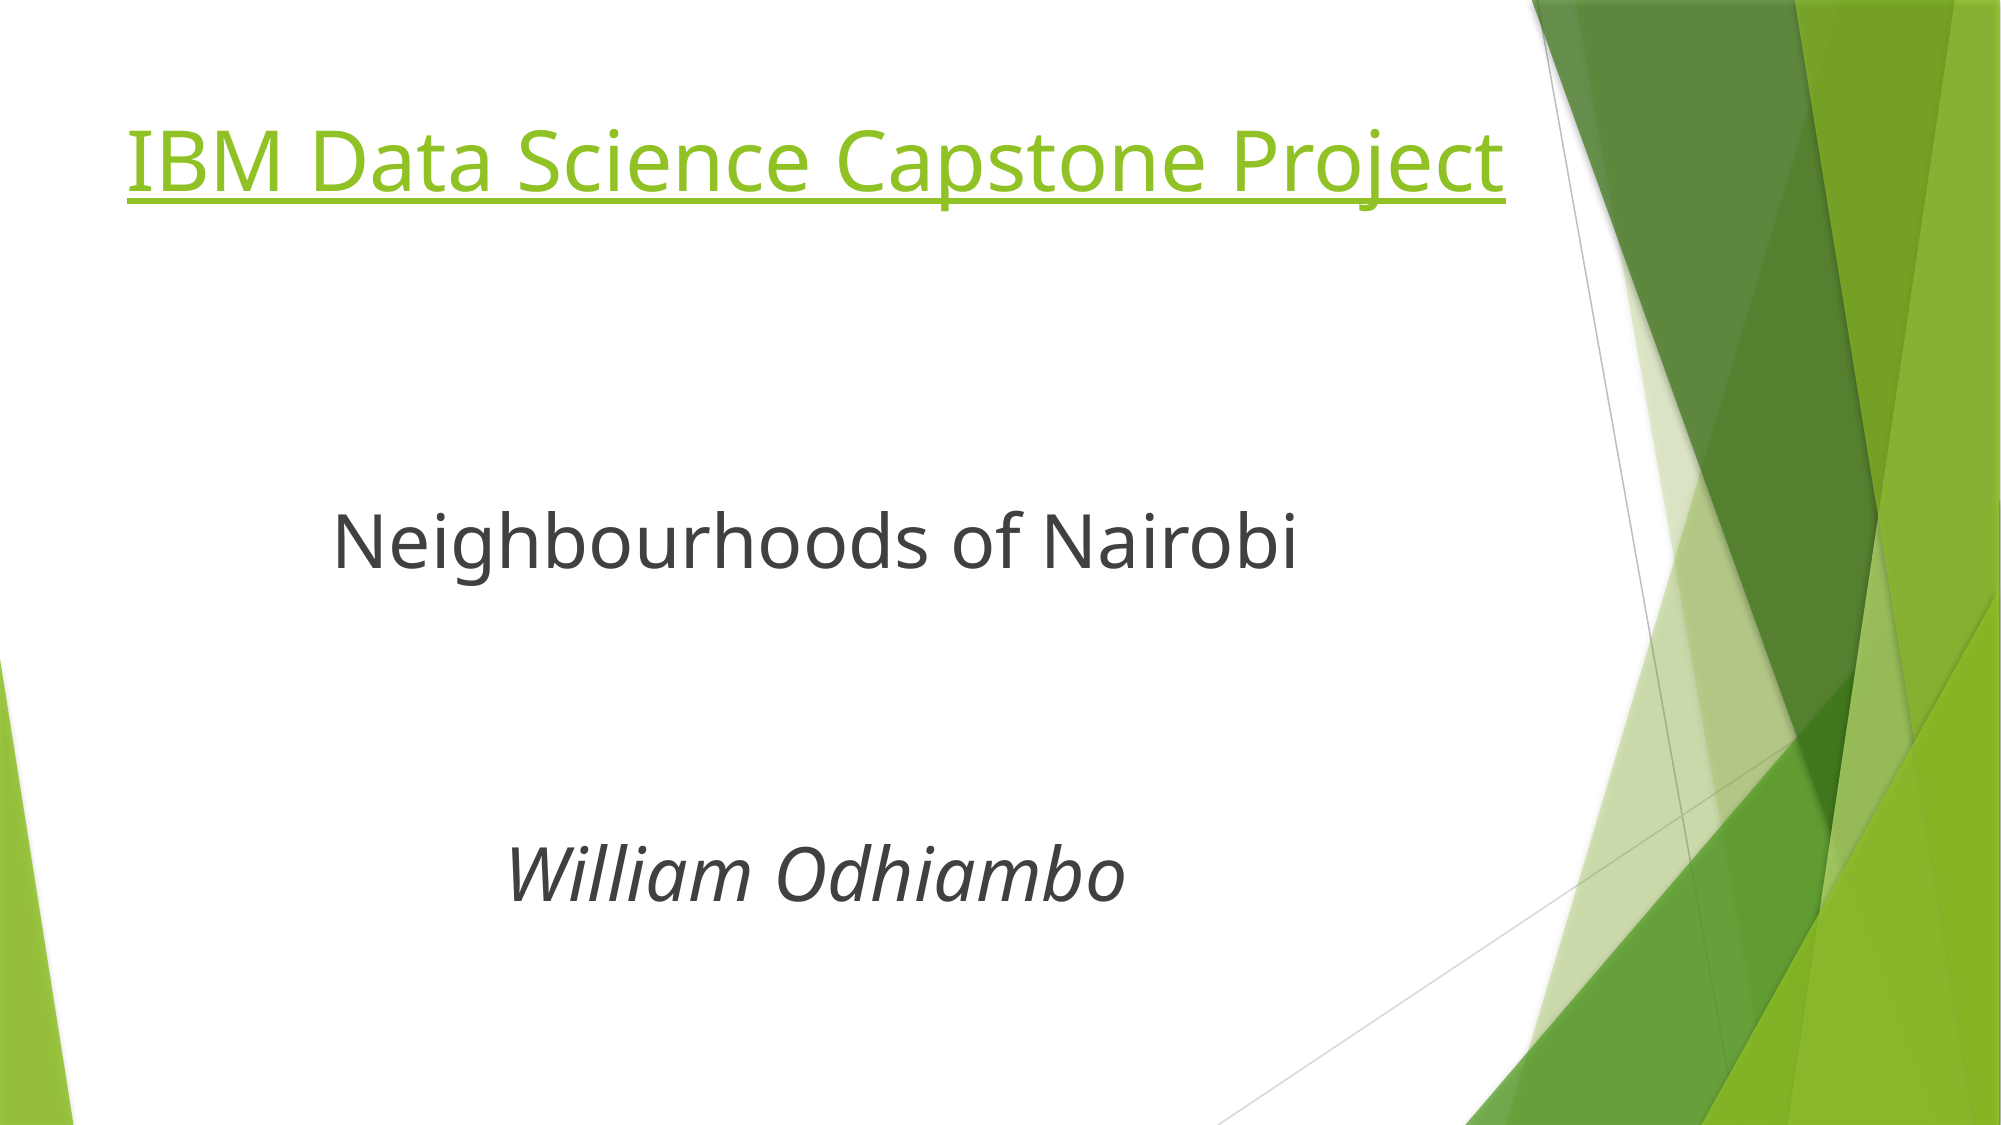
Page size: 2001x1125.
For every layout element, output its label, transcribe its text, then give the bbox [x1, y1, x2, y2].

list Neighbourhoods of Nairobi William Odhiambo [111, 354, 1522, 992]
title IBM Data Science Capstone Project [111, 99, 1522, 317]
